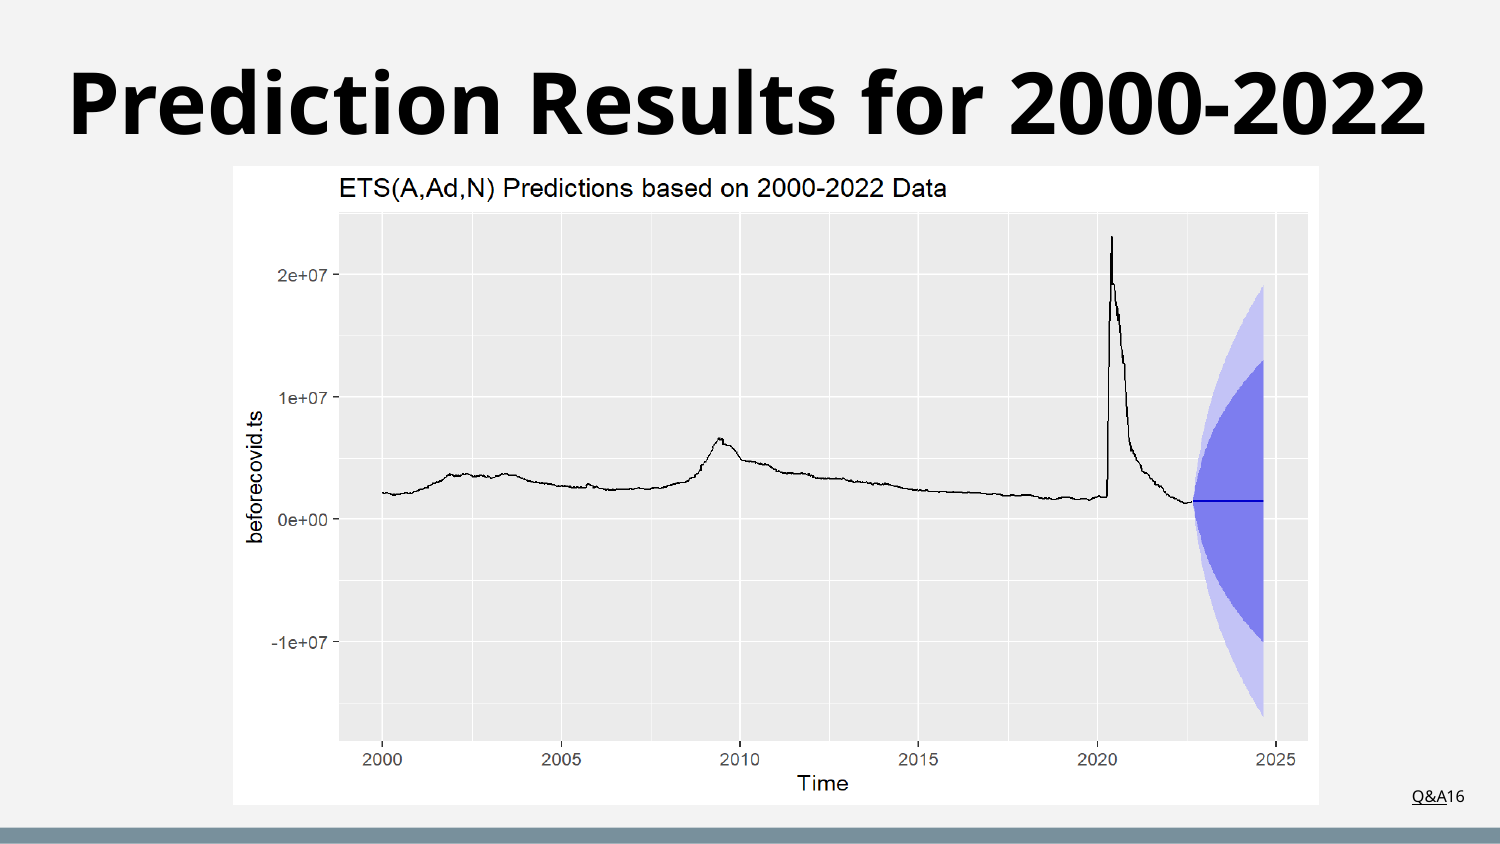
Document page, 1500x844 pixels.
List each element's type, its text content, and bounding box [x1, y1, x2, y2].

title Prediction Results for 2000-2022 [51, 30, 1449, 167]
slide_number Q&A‹#› [1389, 764, 1480, 830]
picture [233, 166, 1319, 806]
